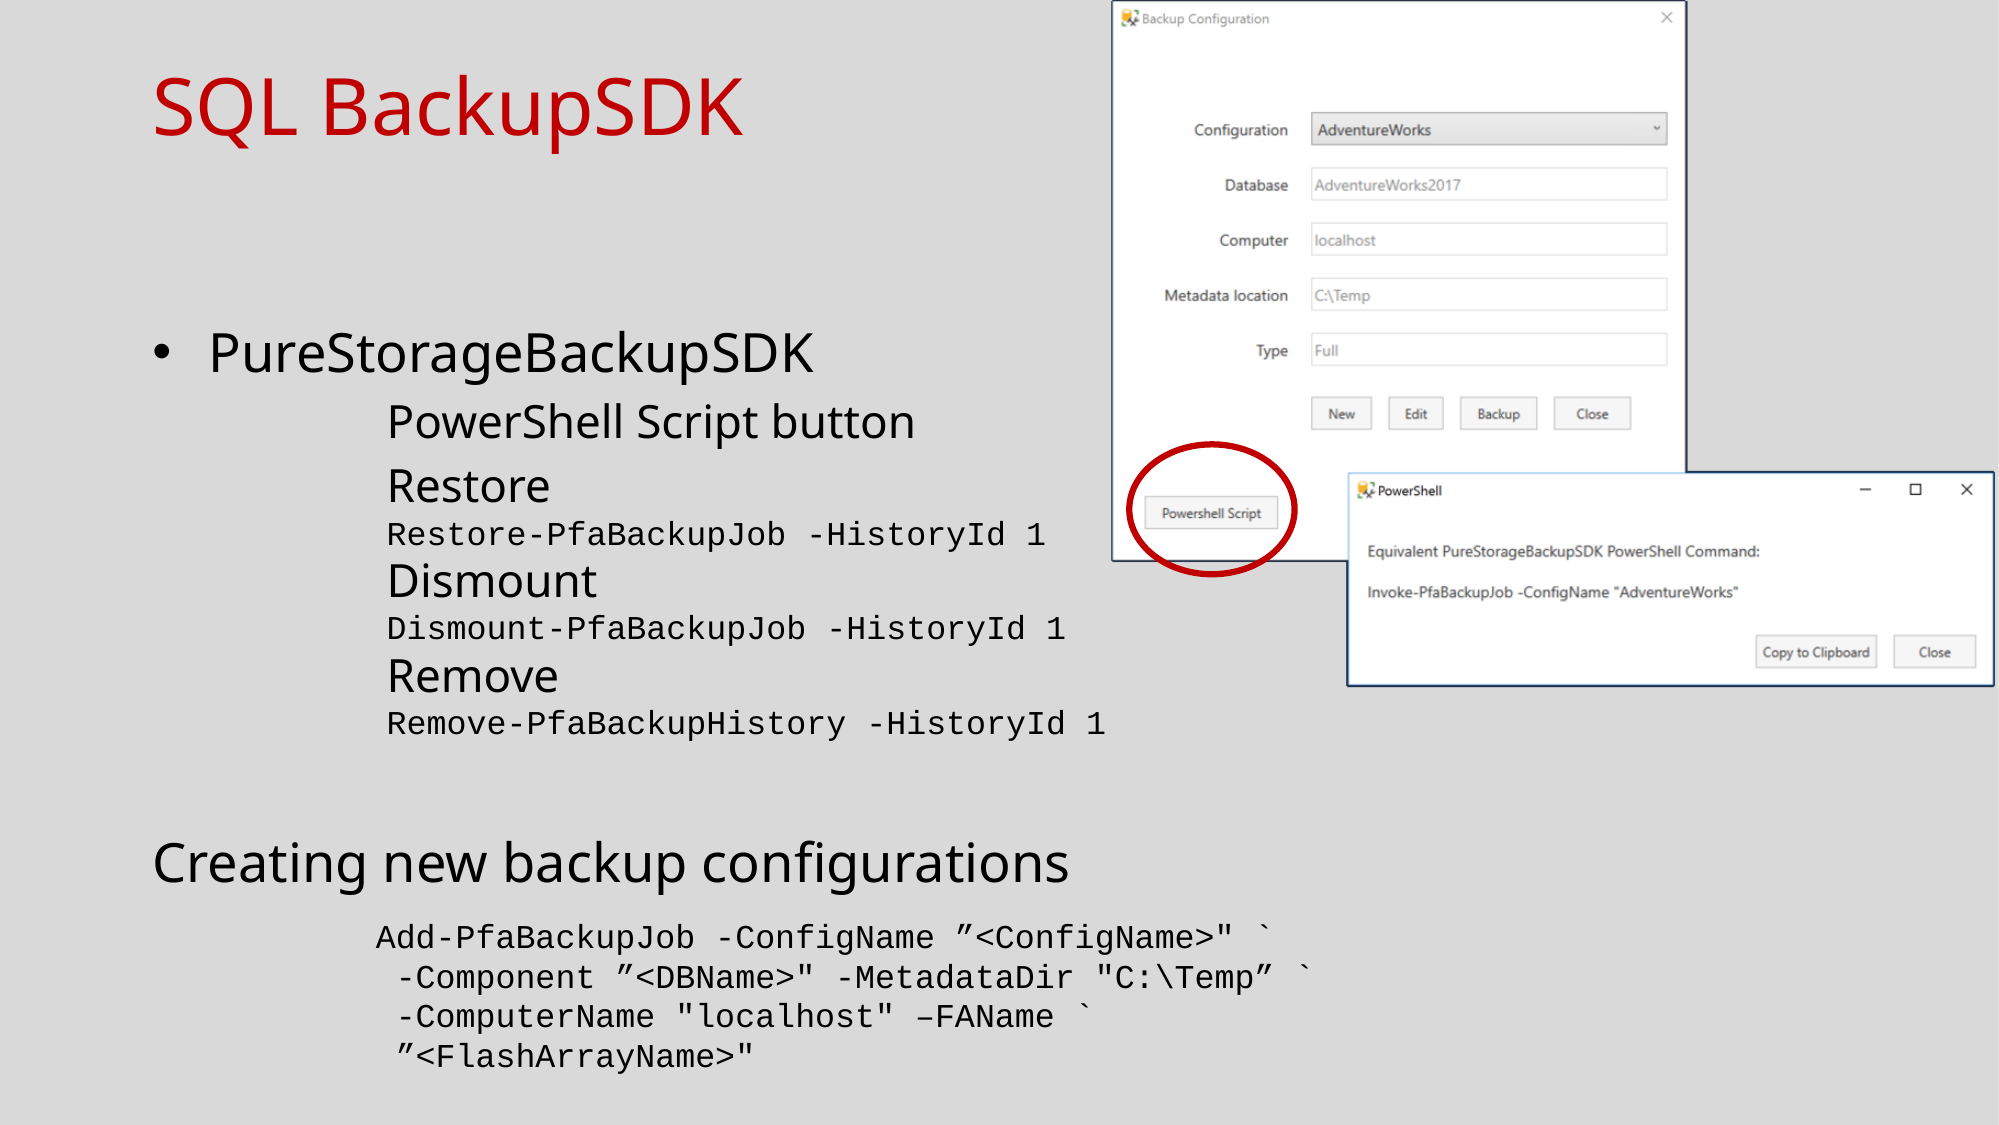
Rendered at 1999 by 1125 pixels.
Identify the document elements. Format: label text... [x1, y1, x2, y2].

picture [1097, 0, 1999, 741]
list PureStorageBackupSDK PowerShell Script button Restore Restore-PfaBackupJob -HistoryId 1 Dismount Dismount-PfaBackupJob -HistoryId 1 Remove Remove-PfaBackupHistory -HistoryId 1 Creating new backup configurations [137, 310, 1681, 955]
title SQL BackupSDK [137, 0, 1092, 208]
text_box Add-PfaBackupJob -ConfigName ”<ConfigName>" ` -Component ”<DBName>" -MetadataDir "C:\Temp” ` -ComputerName "localhost" –FAName ` ”<FlashArrayName>" [361, 907, 1361, 1082]
